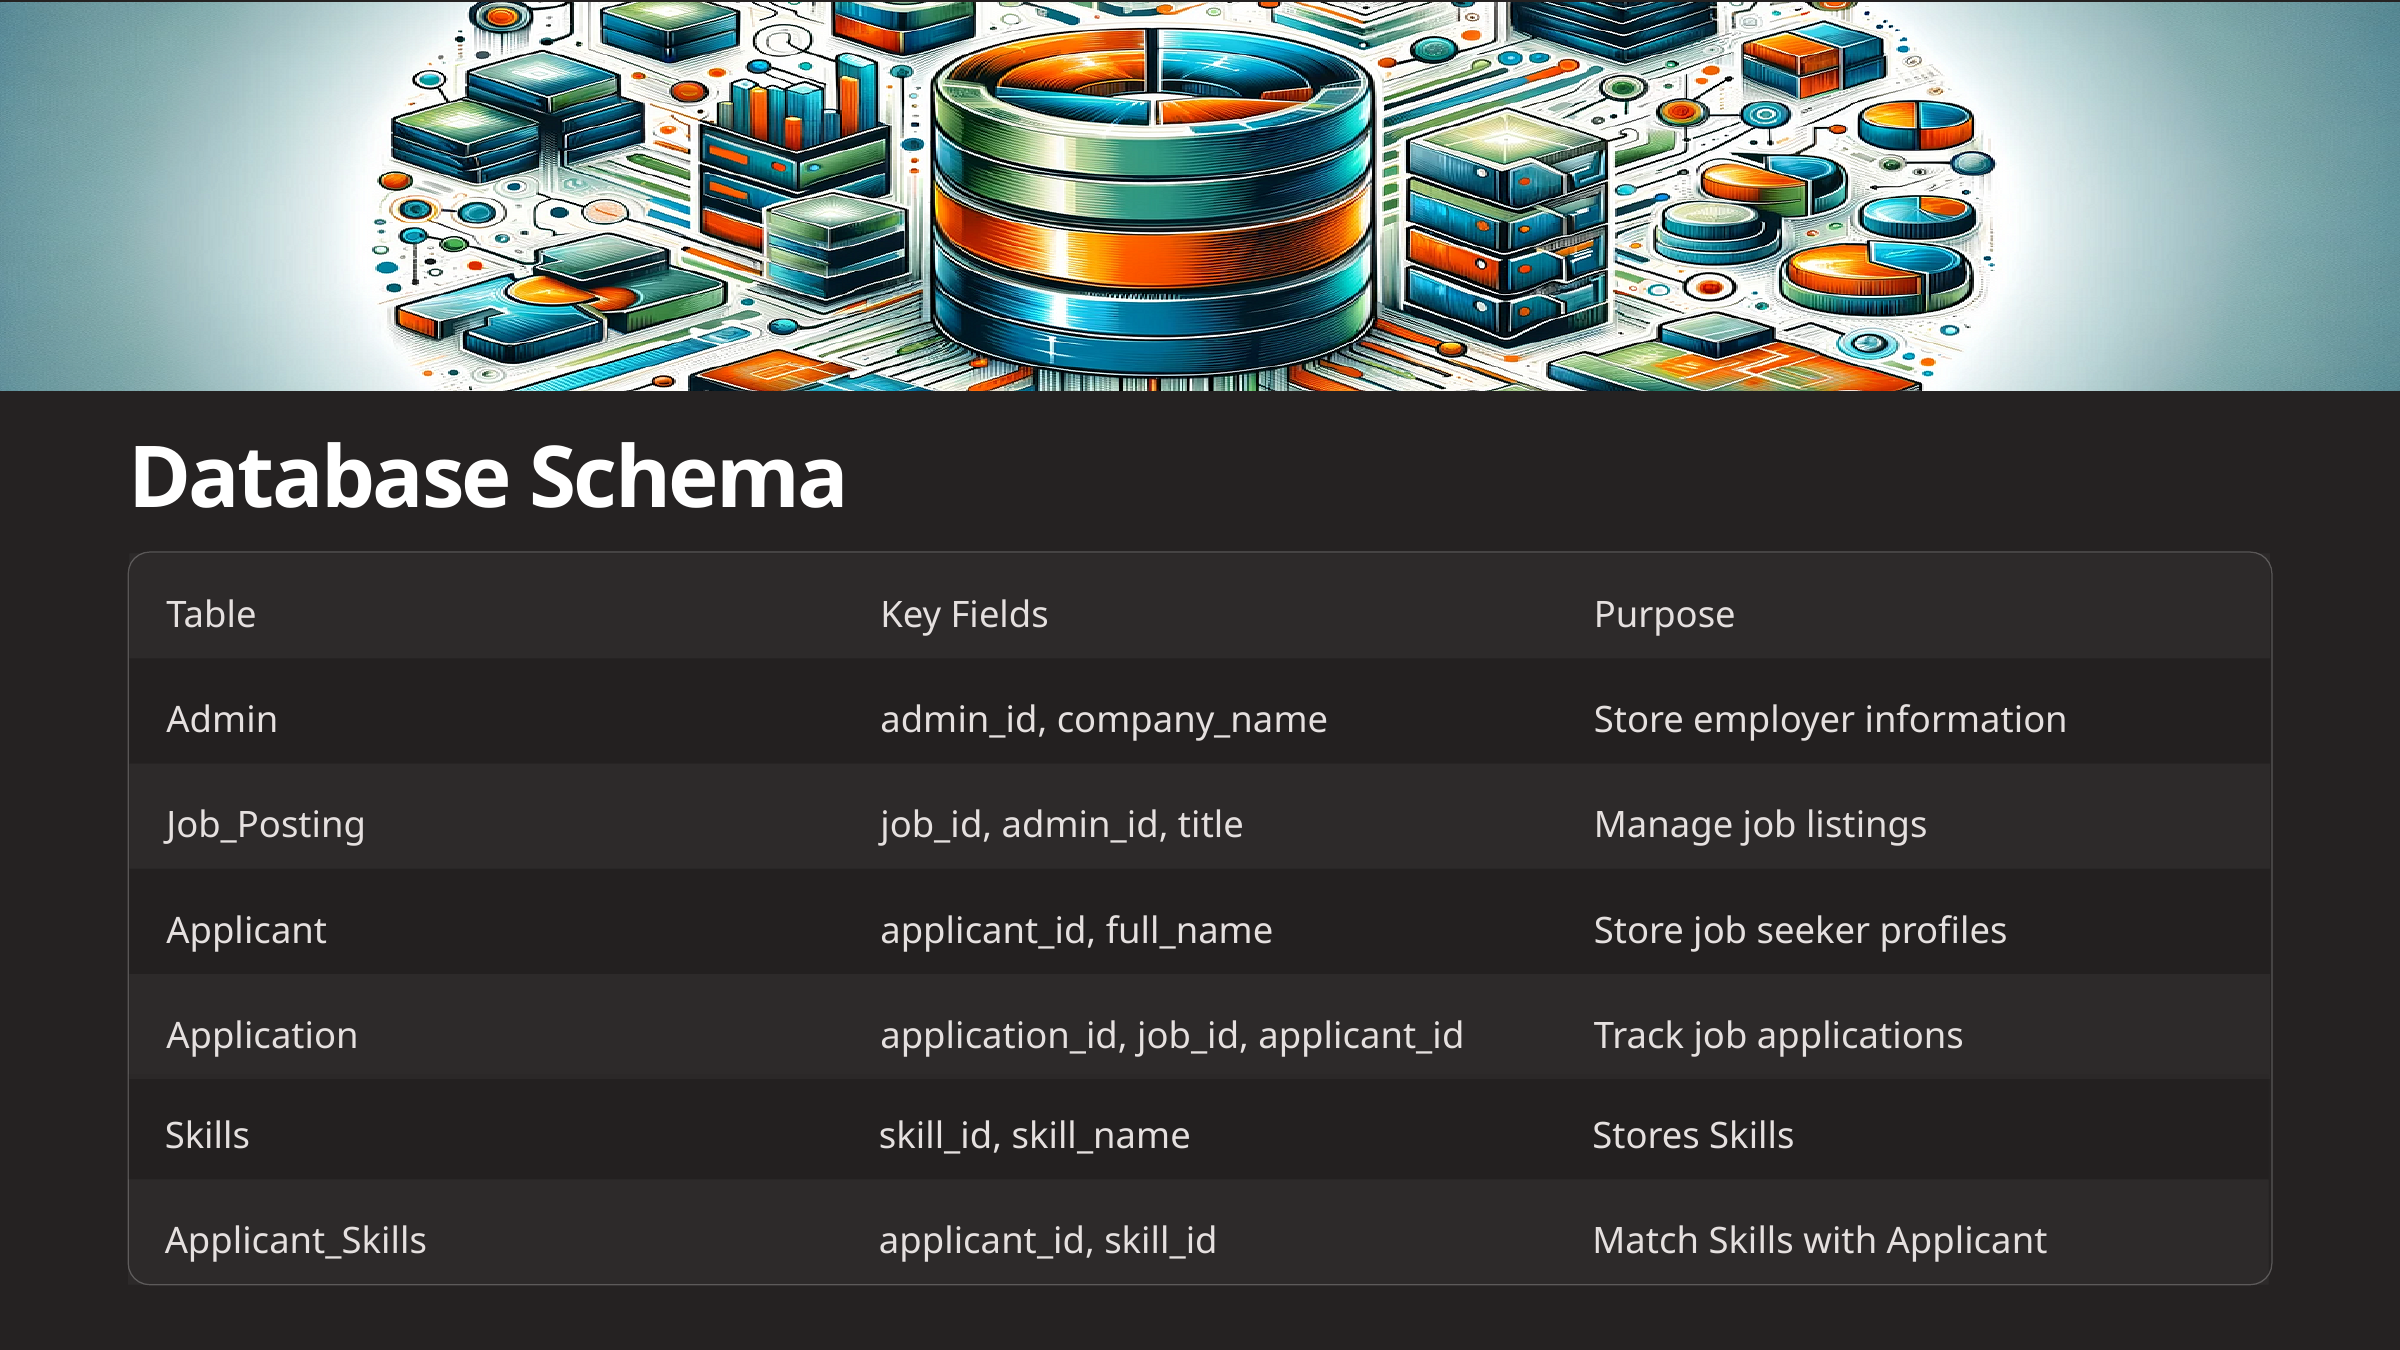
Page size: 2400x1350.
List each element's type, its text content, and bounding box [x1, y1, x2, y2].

text_box [129, 868, 2271, 973]
text_box Application [166, 997, 806, 1056]
text_box [128, 1074, 2269, 1179]
text_box Stores Skills [1592, 1097, 2232, 1157]
text_box Store job seeker profiles [1593, 892, 2234, 951]
text_box Track job applications [1593, 997, 2234, 1056]
text_box applicant_id, full_name [880, 892, 1520, 951]
text_box skill_id, skill_name [878, 1097, 1518, 1157]
text_box Applicant [166, 892, 806, 951]
text_box [128, 1179, 2269, 1285]
text_box job_id, admin_id, title [880, 786, 1520, 846]
text_box [129, 658, 2271, 763]
text_box Store employer information [1593, 681, 2234, 741]
text_box Purpose [1593, 576, 2234, 636]
picture [0, 1, 2400, 391]
text_box application_id, job_id, applicant_id [880, 997, 1520, 1056]
text_box Database Schema [128, 417, 991, 526]
text_box Admin [166, 681, 806, 741]
text_box applicant_id, skill_id [878, 1202, 1518, 1262]
text_box [129, 553, 2271, 658]
text_box Key Fields [880, 576, 1520, 636]
text_box Match Skills with Applicant [1592, 1202, 2232, 1262]
text_box Manage job listings [1593, 786, 2234, 846]
text_box [129, 763, 2271, 868]
text_box Table [166, 576, 806, 636]
text_box Job_Posting [166, 786, 806, 846]
text_box [129, 973, 2271, 1079]
text_box admin_id, company_name [880, 681, 1520, 741]
text_box Skills [164, 1097, 805, 1157]
text_box Applicant_Skills [164, 1202, 805, 1262]
